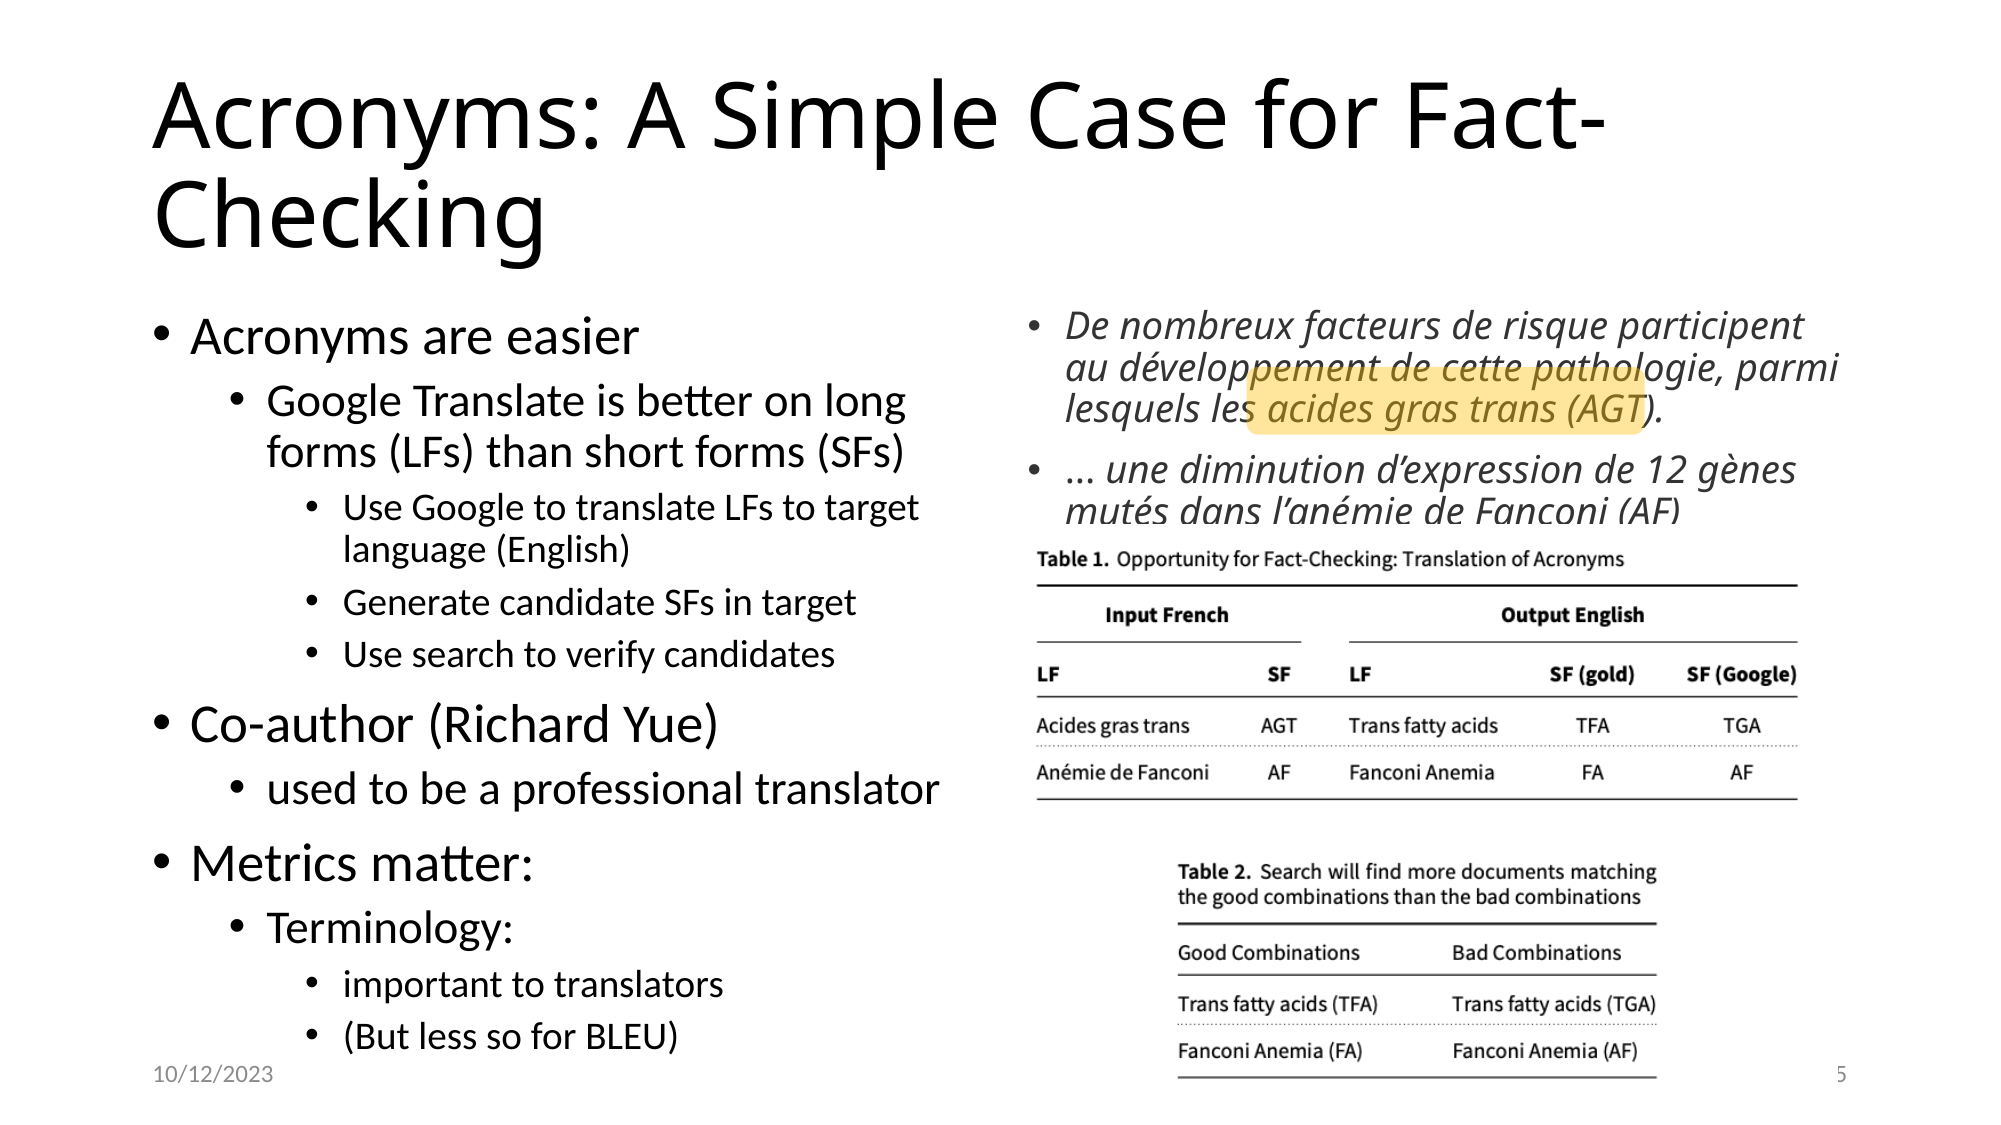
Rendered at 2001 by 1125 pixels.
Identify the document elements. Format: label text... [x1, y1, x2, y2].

list Acronyms are easier Google Translate is better on long forms (LFs) than short forms (SFs) Use Google to translate LFs to target language (English) Generate candidate SFs in target Use search to verify candidates Co-author (Richard Yue) used to be a professional translator Metrics matter: Terminology: important to translators (But less so for BLEU) [137, 299, 988, 1074]
picture [962, 524, 1838, 1114]
list De nombreux facteurs de risque participent au développement de cette pathologie, parmi lesquels les acides gras trans (AGT). ... une diminution d’expression de 12 gènes mutés dans l’anémie de Fanconi (AF) [1012, 299, 1863, 545]
slide_number 35 [1838, 1042, 1863, 1103]
text_box [1245, 365, 1646, 436]
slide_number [137, 1042, 588, 1103]
title Acronyms: A Simple Case for Fact-Checking [137, 59, 1863, 278]
